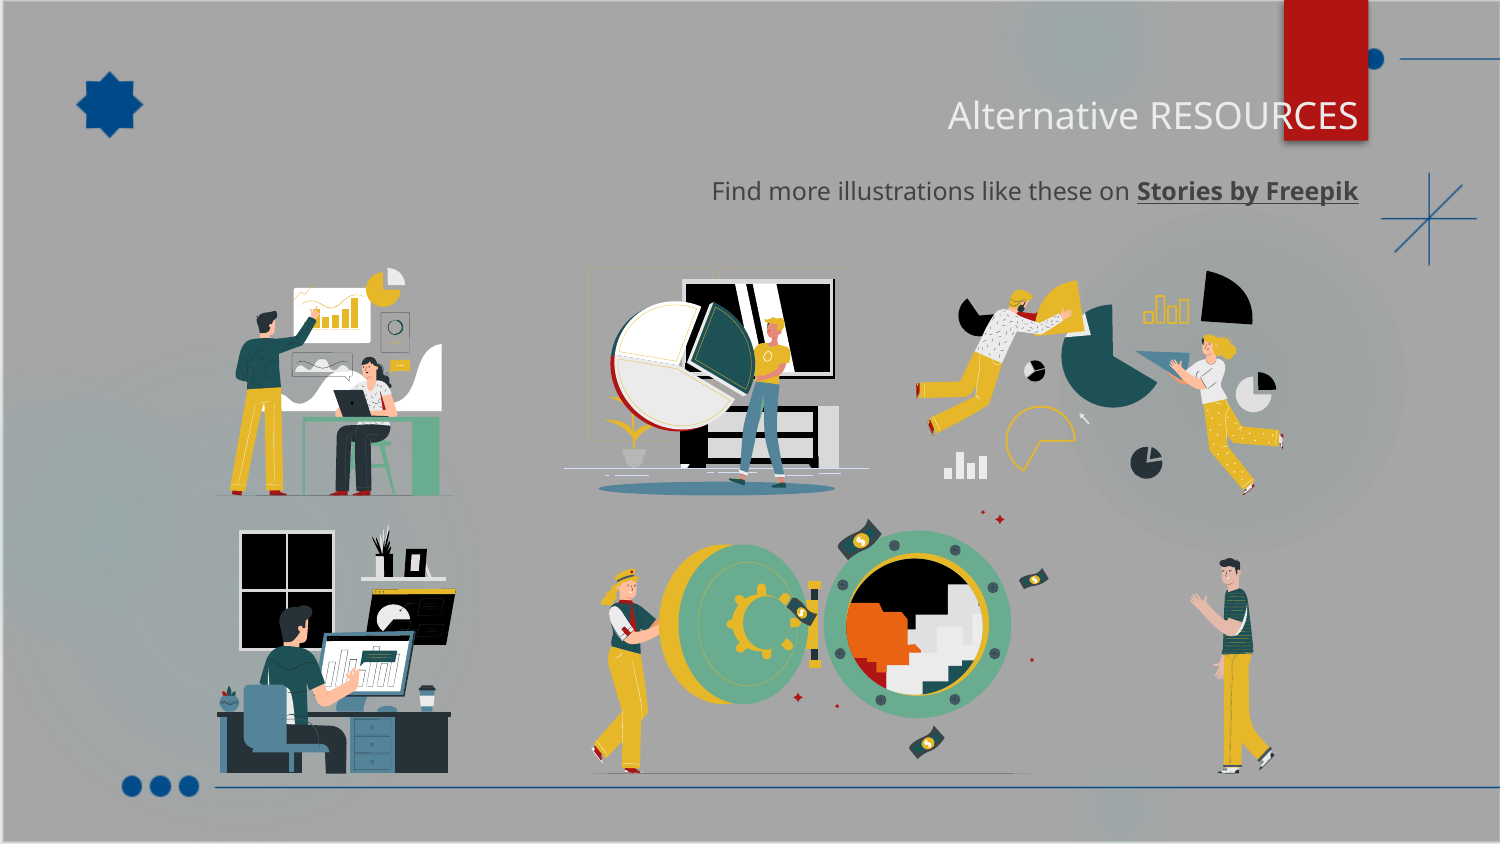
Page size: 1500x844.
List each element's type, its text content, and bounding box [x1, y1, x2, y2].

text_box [915, 270, 1284, 496]
title Alternative RESOURCES [849, 75, 1374, 154]
picture [0, 0, 1500, 844]
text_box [216, 267, 454, 496]
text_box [590, 518, 1051, 774]
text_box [216, 523, 457, 774]
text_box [1189, 557, 1275, 774]
text_box Find more illustrations like these on Stories by Freepik [586, 160, 1374, 207]
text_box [563, 267, 870, 496]
